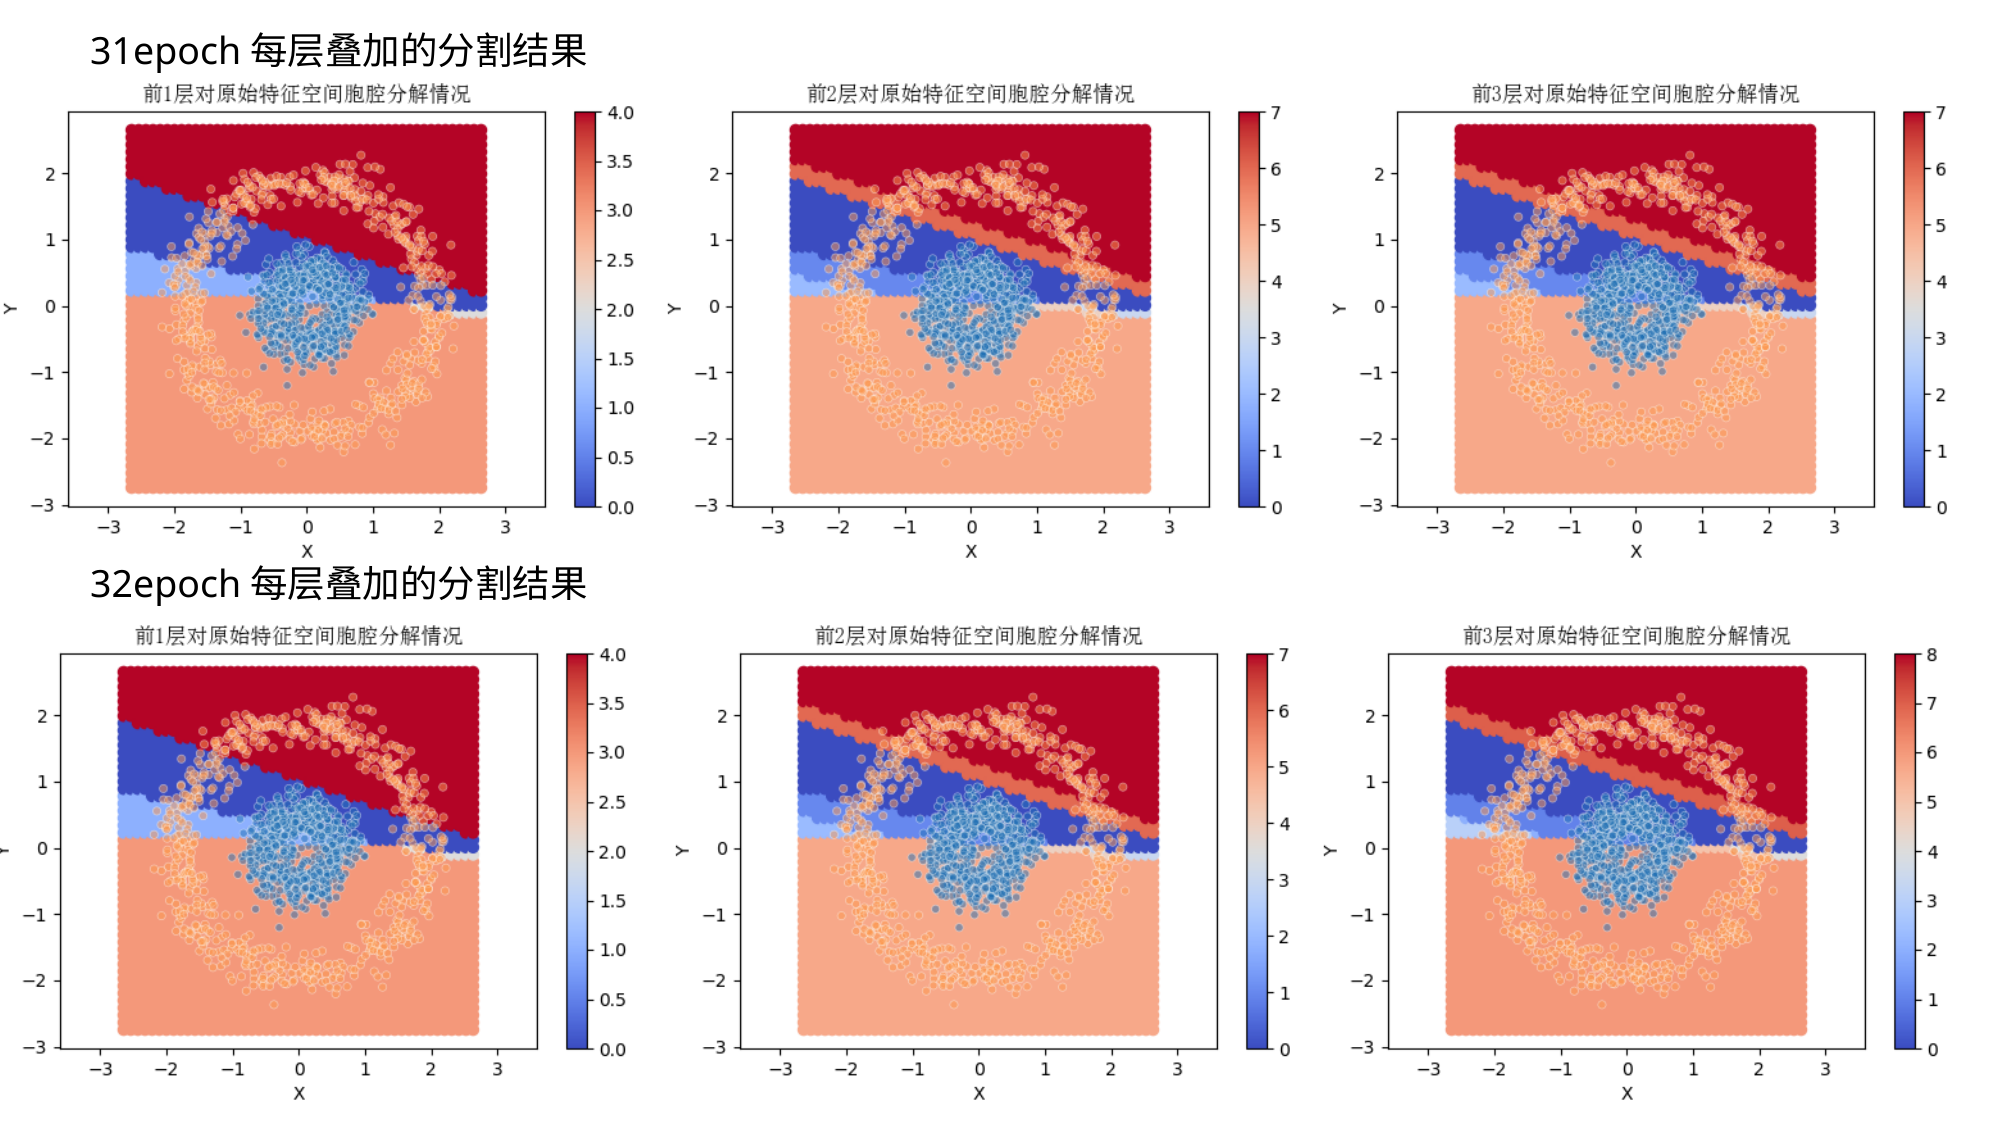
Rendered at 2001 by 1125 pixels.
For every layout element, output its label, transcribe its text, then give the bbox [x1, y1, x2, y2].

picture [0, 50, 648, 563]
text_box 31epoch每层叠加的分割结果 [75, 19, 603, 50]
picture [666, 592, 1315, 1105]
picture [0, 592, 648, 1105]
picture [1318, 50, 1950, 563]
text_box 32epoch每层叠加的分割结果 [75, 563, 603, 592]
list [663, 50, 1295, 563]
picture [1318, 592, 1955, 1105]
